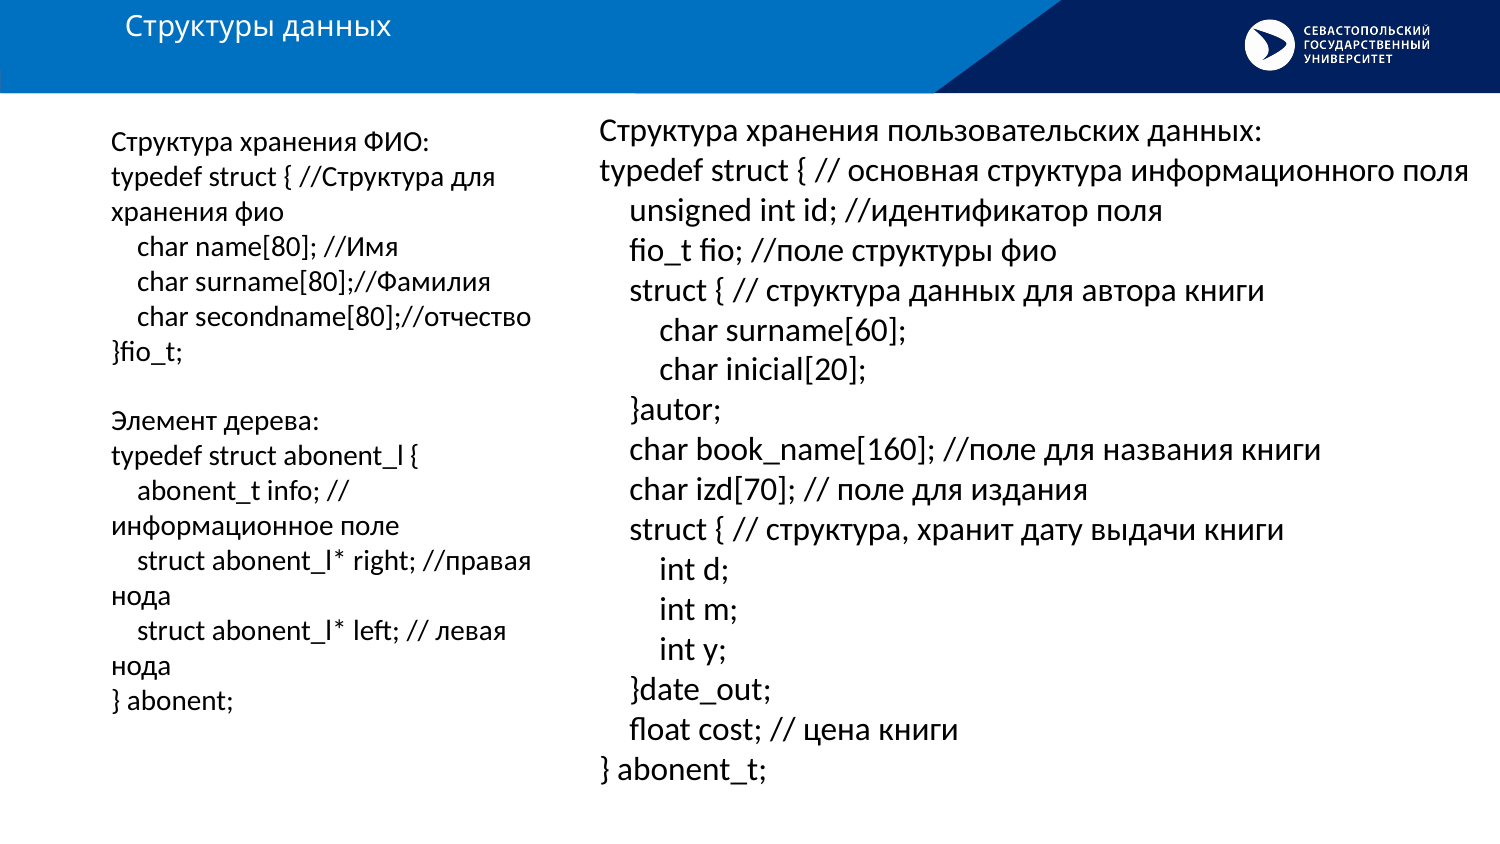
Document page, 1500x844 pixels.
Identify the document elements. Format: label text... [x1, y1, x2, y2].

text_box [0, 0, 1500, 94]
text_box Структура хранения ФИО: typedef struct { //Структура для хранения фио char name[80]; //Имя char surname[80];//Фамилия char secondname[80];//отчество }fio_t; Элемент дерева: typedef struct abonent_l { abonent_t info; // информационное поле struct abonent_l* right; //правая нода struct abonent_l* left; // левая нода } abonent; [96, 114, 584, 724]
text_box Структура хранения пользовательских данных: typedef struct { // основная структура информационного поля unsigned int id; //идентификатор поля fio_t fio; //поле структуры фио struct { // структура данных для автора книги char surname[60]; char inicial[20]; }autor; char book_name[160]; //поле для названия книги char izd[70]; // поле для издания struct { // структура, хранит дату выдачи книги int d; int m; int y; }date_out; float cost; // цена книги } abonent_t; [584, 100, 1500, 795]
